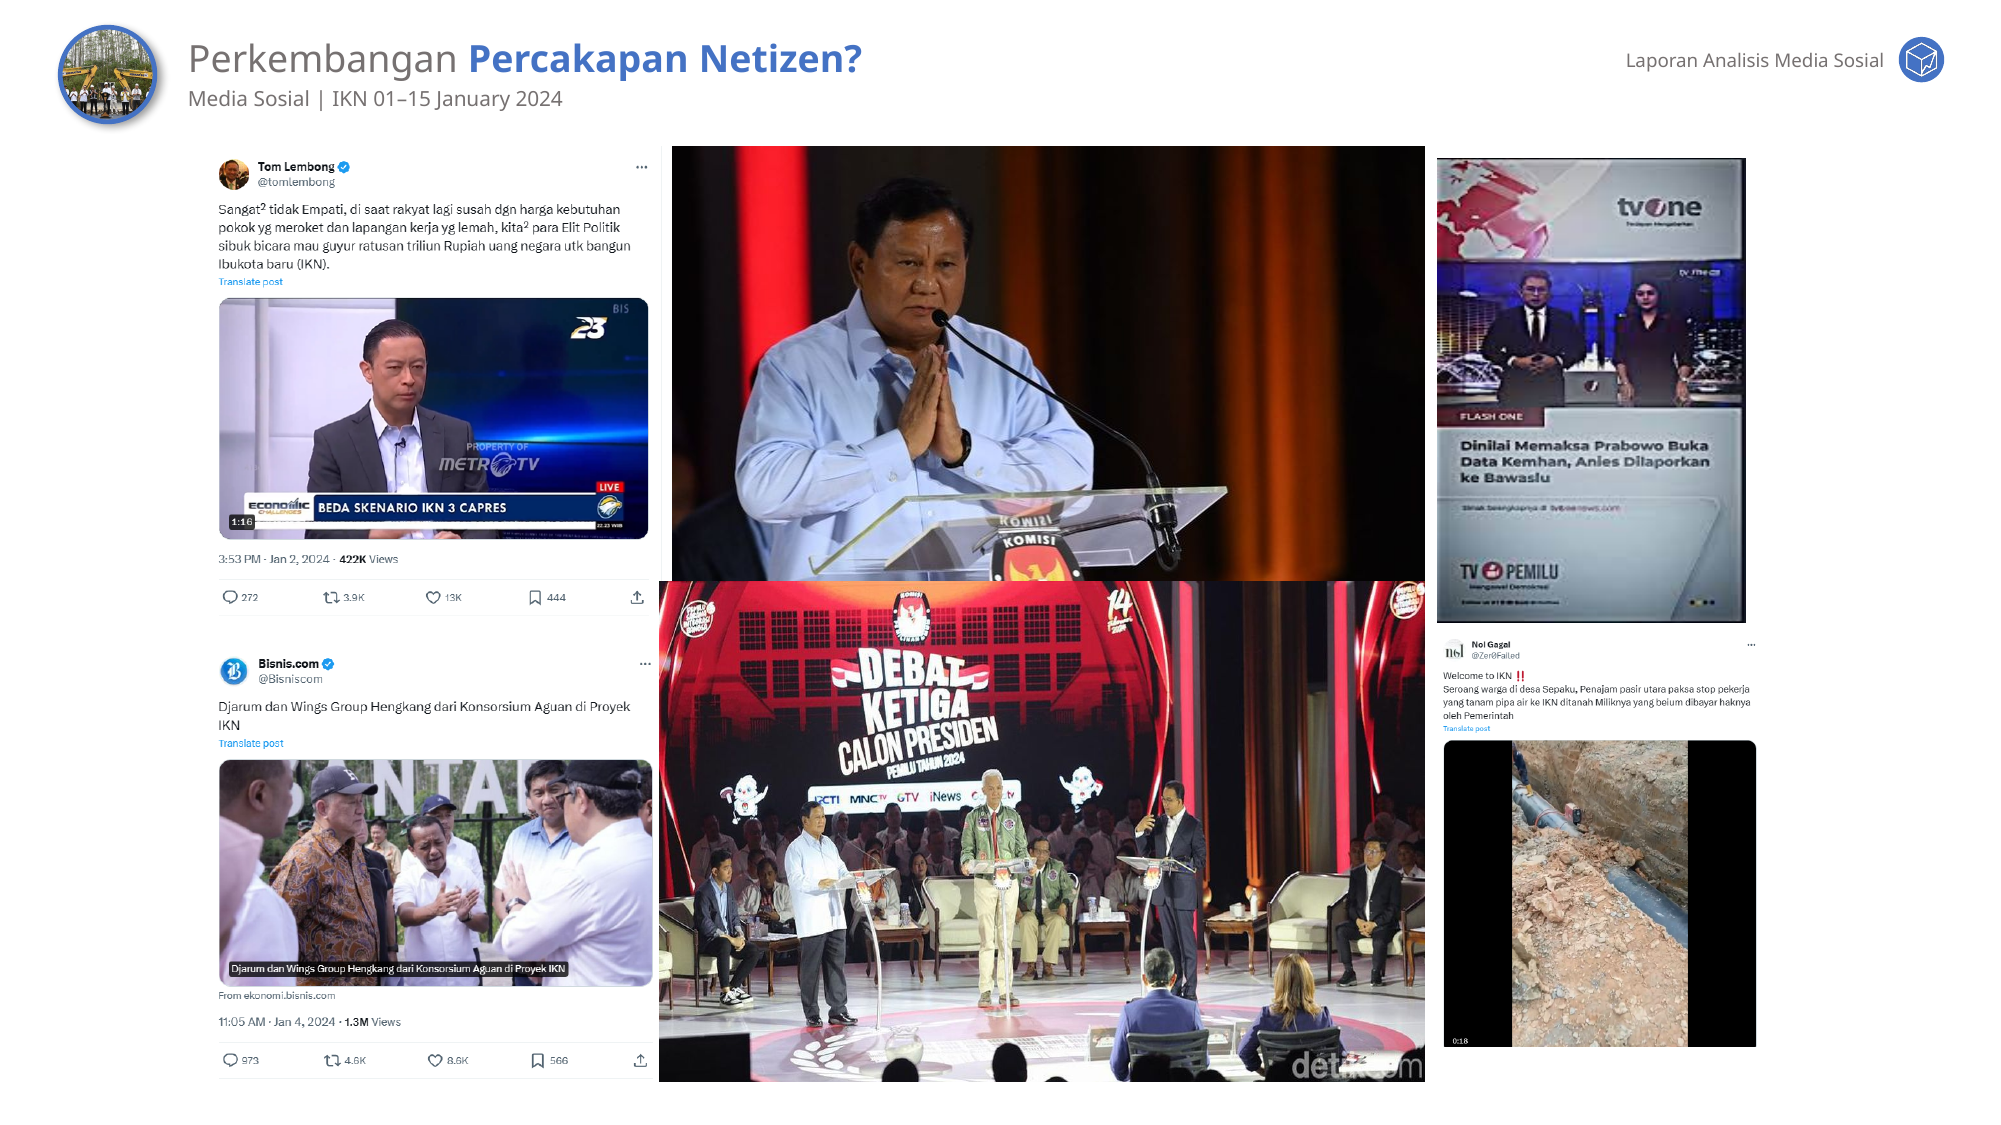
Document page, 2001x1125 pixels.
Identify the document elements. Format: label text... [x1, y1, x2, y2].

picture [60, 27, 155, 122]
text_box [1898, 36, 1945, 83]
picture [1437, 630, 1762, 1047]
text_box Perkembangan Percakapan Netizen? Media Sosial | IKN 01–15 January 2024 [173, 27, 1028, 119]
text_box Laporan Analisis Media Sosial [999, 40, 1898, 79]
picture [210, 146, 1425, 1082]
picture [1437, 157, 1746, 623]
